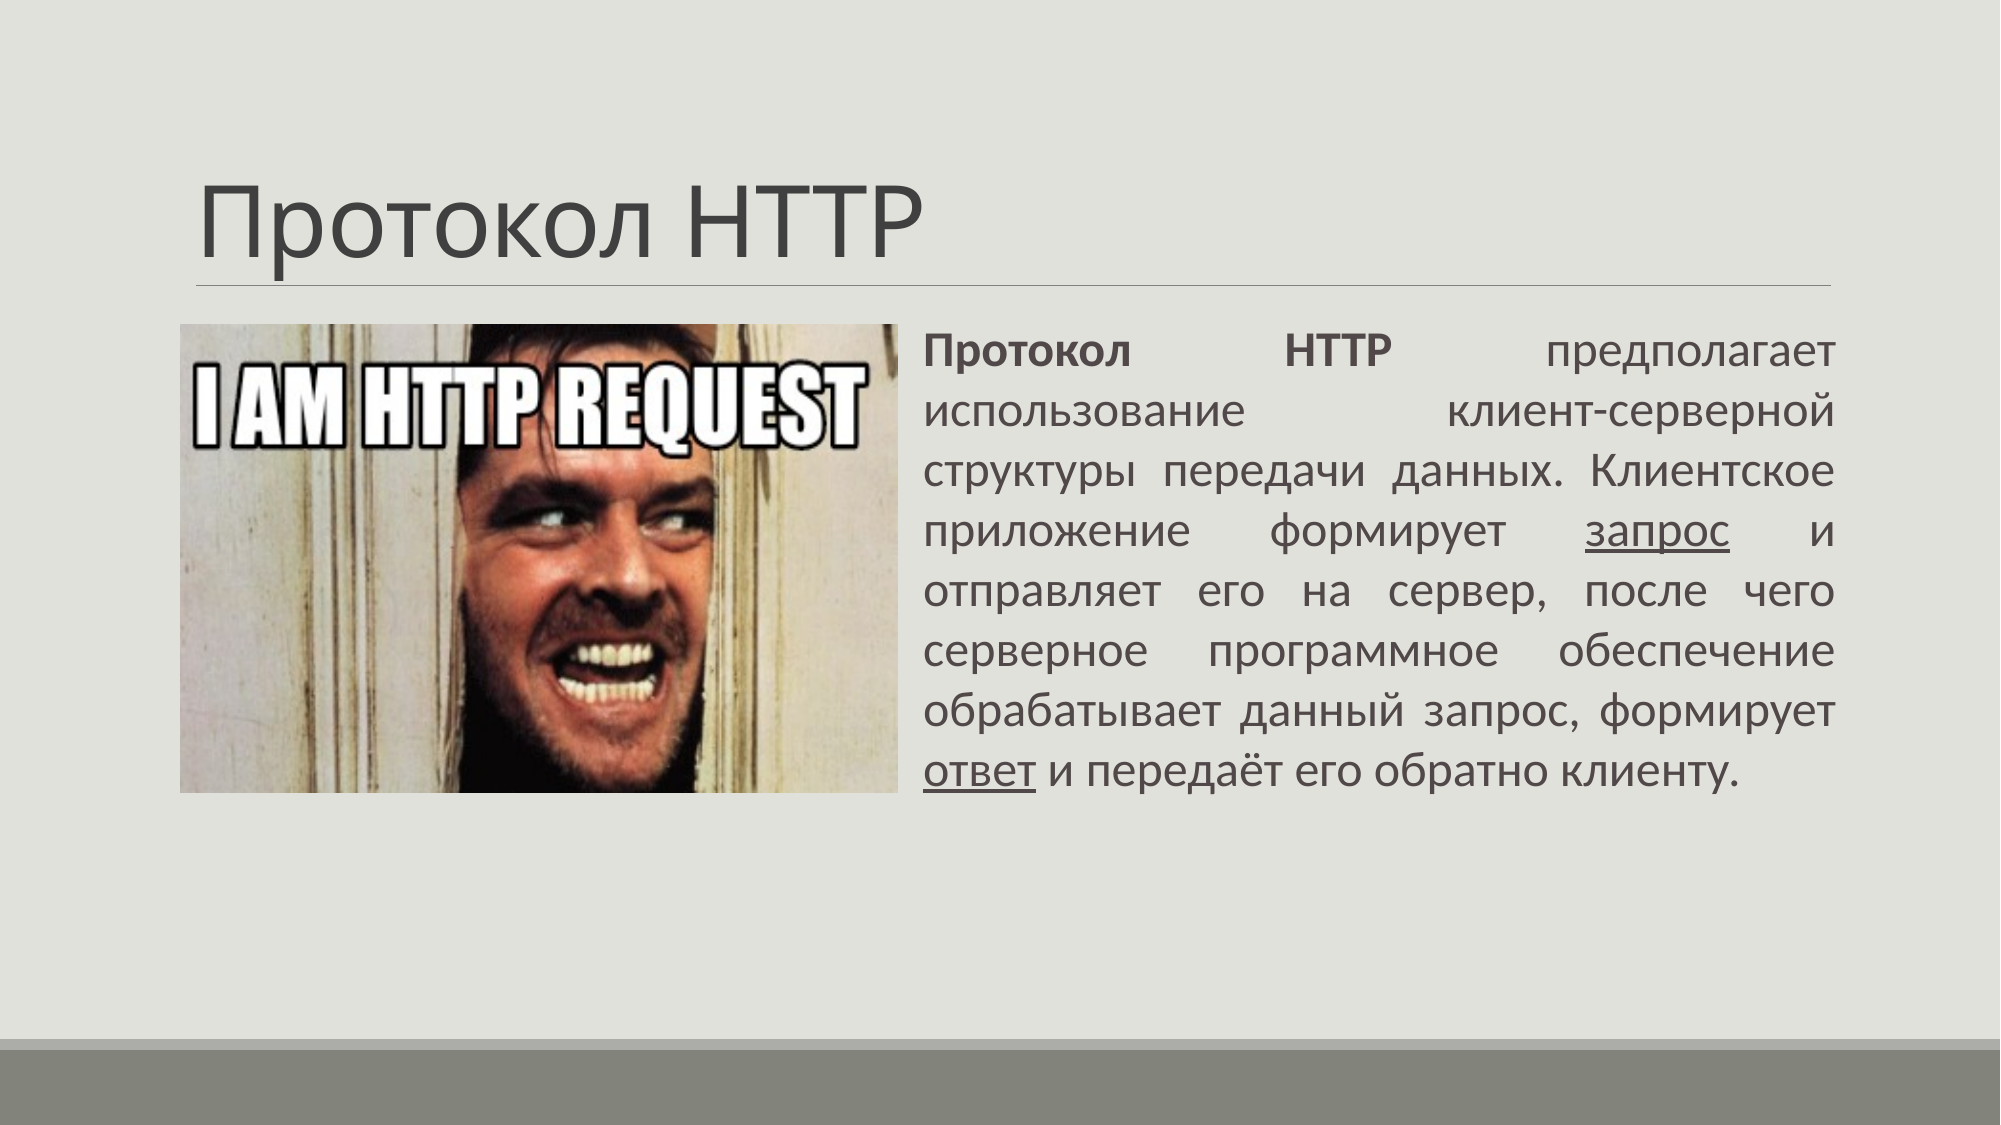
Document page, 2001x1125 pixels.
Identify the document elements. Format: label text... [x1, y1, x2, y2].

text_box Протокол HTTP предполагает использование клиент-серверной структуры передачи данных. Клиентское приложение формирует запрос и отправляет его на сервер, после чего серверное программное обеспечение обрабатывает данный запрос, формирует ответ и передаёт его обратно клиенту. [908, 308, 1851, 804]
picture [179, 324, 899, 793]
title Протокол HTTP [180, 47, 1830, 285]
